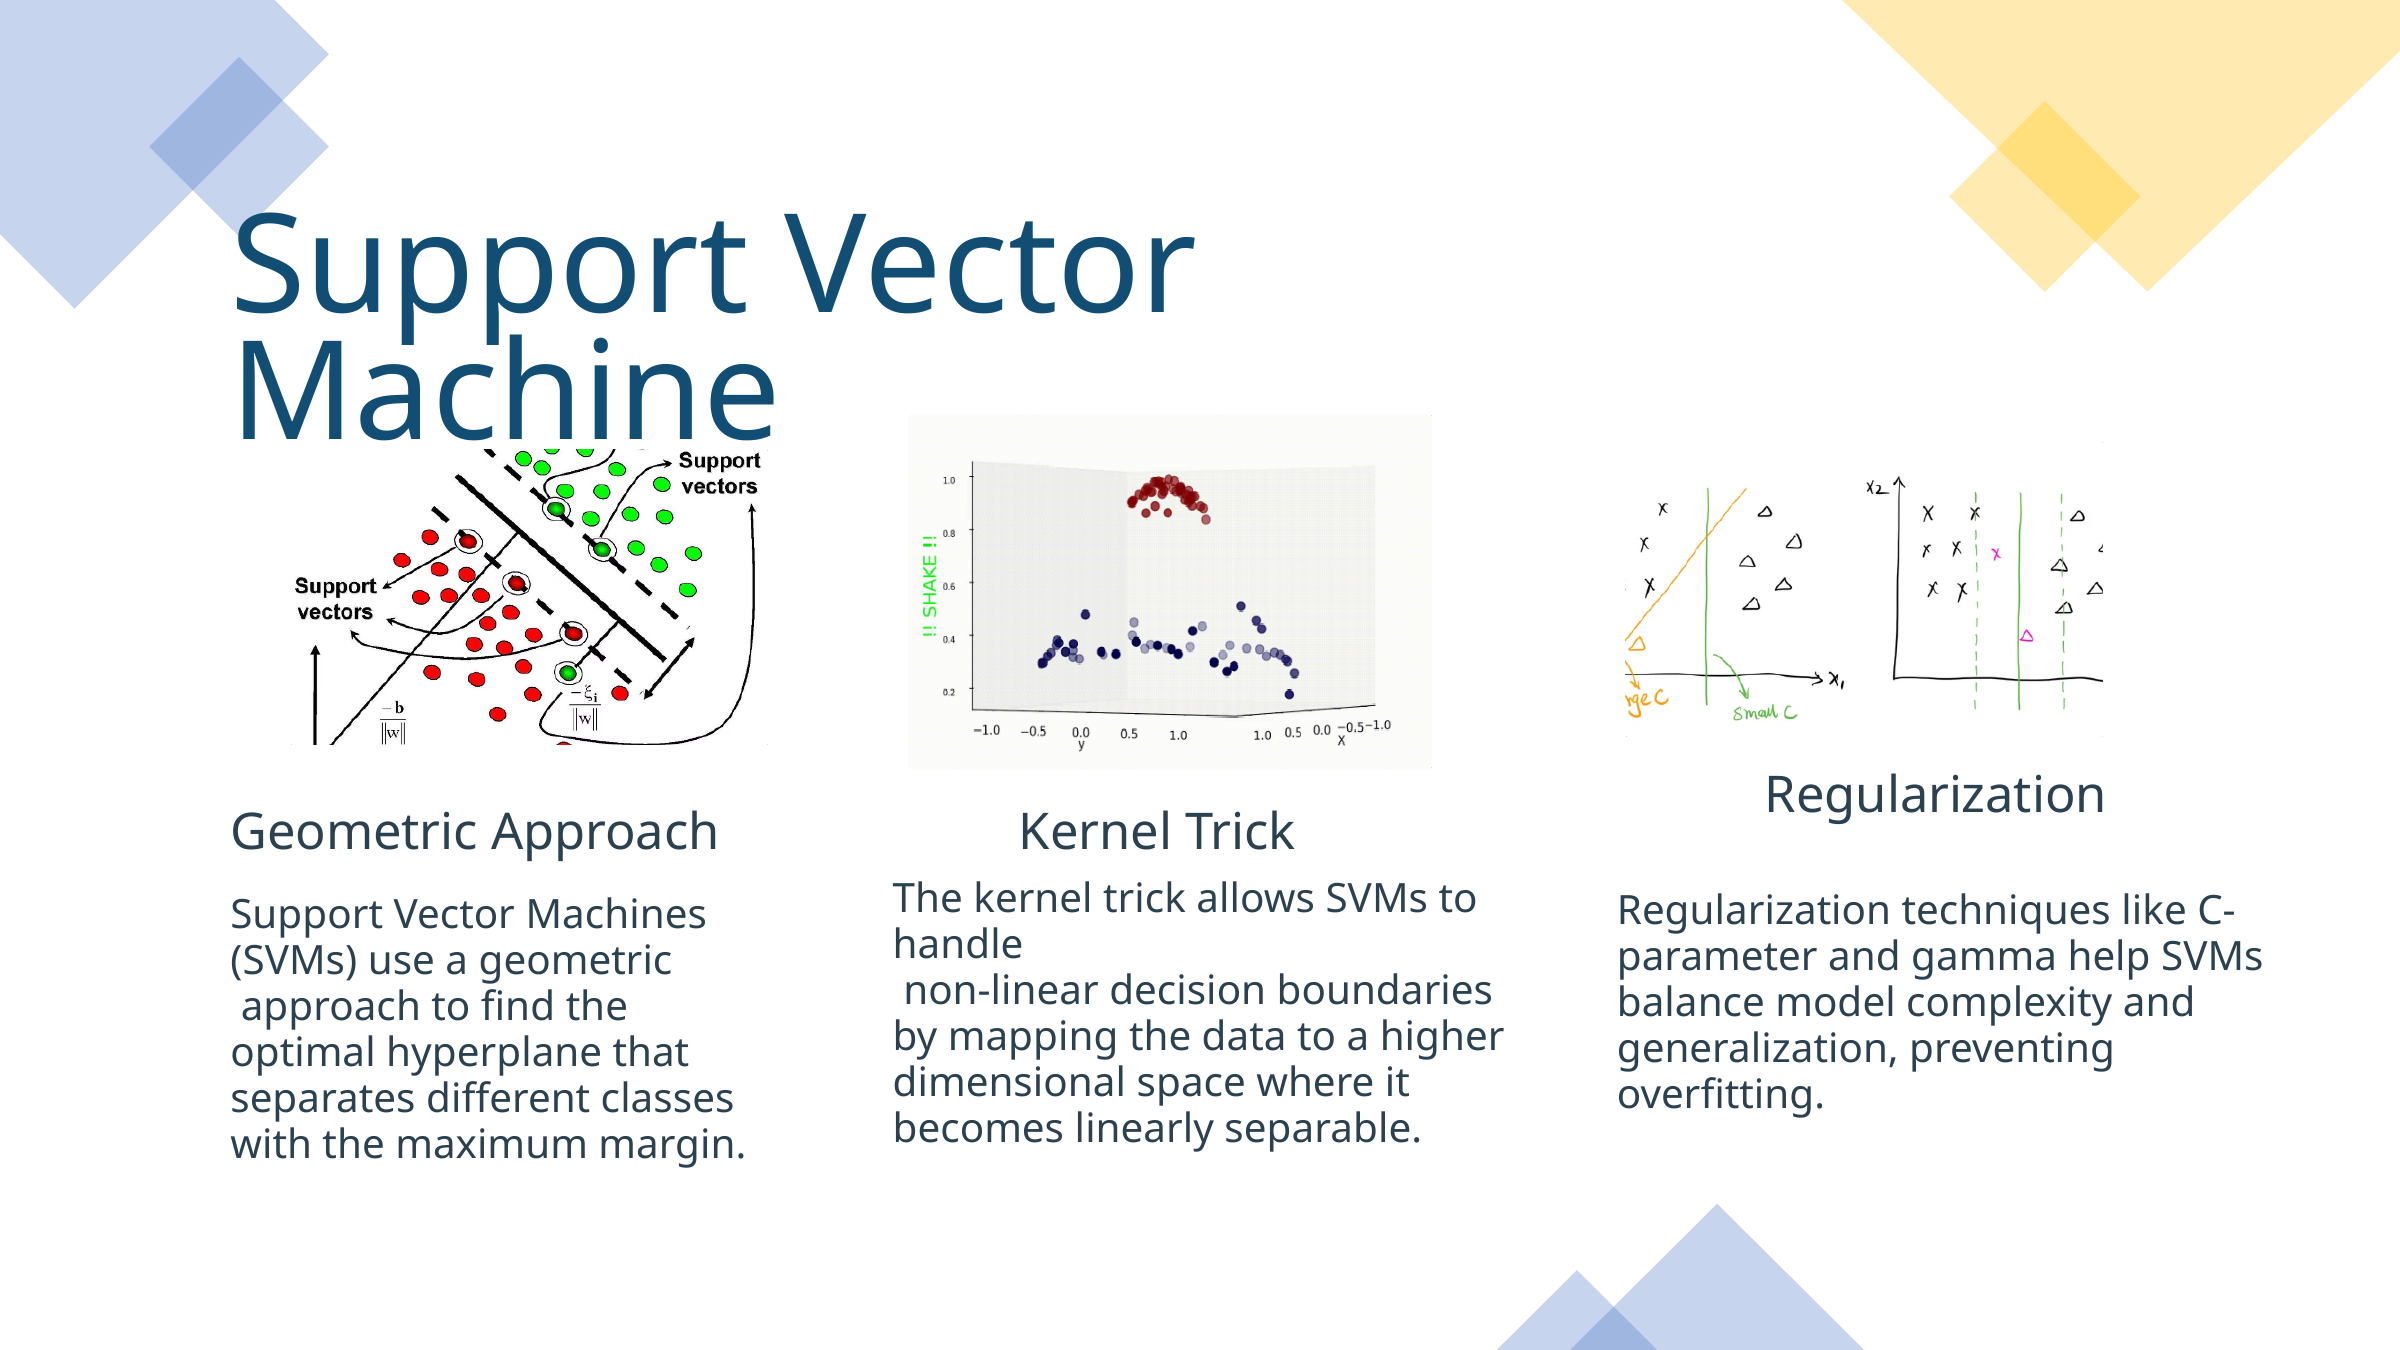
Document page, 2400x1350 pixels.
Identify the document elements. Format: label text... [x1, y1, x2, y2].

text_box [1840, 0, 2400, 293]
text_box Support Vector Machine [215, 206, 1690, 475]
picture [1625, 441, 2103, 737]
text_box [1614, 1202, 1866, 1350]
text_box [1495, 1268, 1659, 1350]
text_box The kernel trick allows SVMs to handle non-linear decision boundaries by mapping the data to a higher dimensional space where it becomes linearly separable. [878, 867, 1522, 1158]
text_box [0, 0, 331, 311]
text_box [147, 55, 331, 214]
text_box Regularization [1750, 770, 2400, 830]
text_box Kernel Trick [1004, 789, 2311, 868]
text_box [1947, 149, 2095, 294]
picture [908, 414, 1432, 771]
text_box Support Vector Machines (SVMs) use a geometric approach to find the optimal hyperplane that separates different classes with the maximum margin. [215, 882, 798, 1174]
text_box Regularization techniques like C-parameter and gamma help SVMs balance model complexity and generalization, preventing overfitting. [1602, 879, 2344, 1125]
text_box Geometric Approach [215, 788, 1522, 867]
text_box [0, 0, 2400, 1350]
picture [290, 449, 768, 745]
